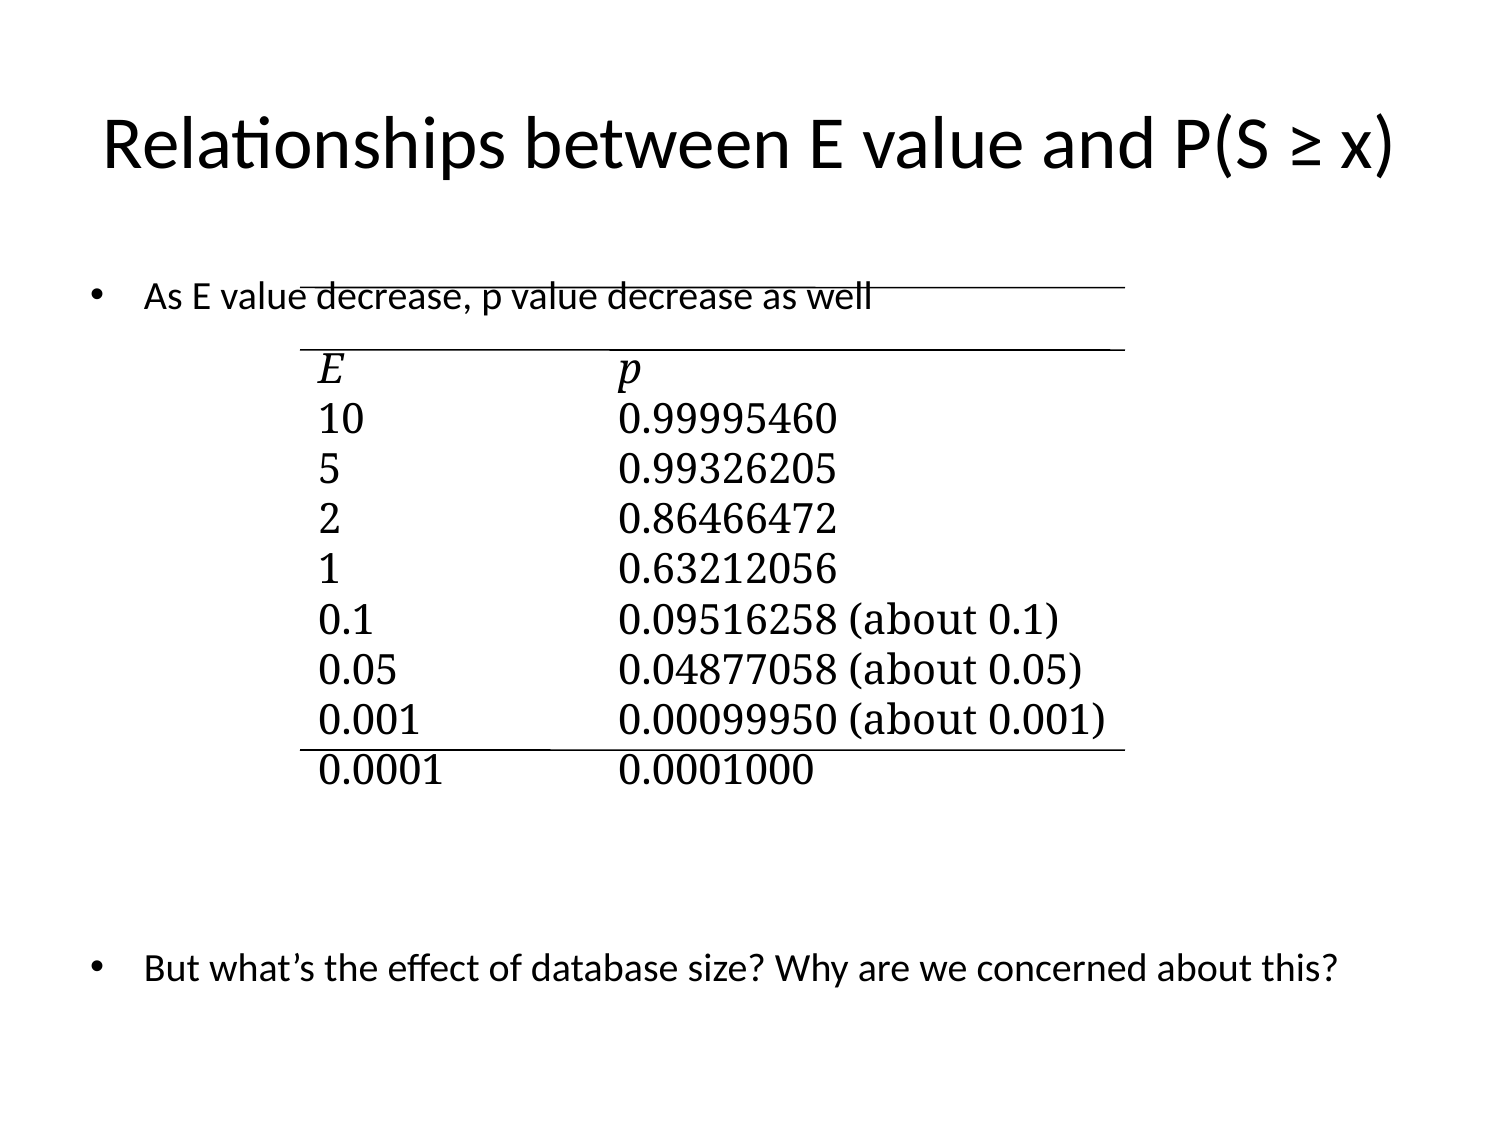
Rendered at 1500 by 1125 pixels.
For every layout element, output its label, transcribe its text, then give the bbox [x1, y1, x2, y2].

list As E value decrease, p value decrease as well But what’s the effect of database size? Why are we concerned about this? [75, 262, 1425, 1005]
text_box E p 10 0.99995460 5 0.99326205 2 0.86466472 1 0.63212056 0.1 0.09516258 (about 0.1) 0.05 0.04877058 (about 0.05) 0.001 0.00099950 (about 0.001) 0.0001 0.0001000 [303, 751, 1122, 800]
title Relationships between E value and P(S ≥ x) [75, 45, 1425, 233]
text_box E p 10 0.99995460 5 0.99326205 2 0.86466472 1 0.63212056 0.1 0.09516258 (about 0.1) 0.05 0.04877058 (about 0.05) 0.001 0.00099950 (about 0.001) 0.0001 0.0001000 [303, 334, 1122, 750]
